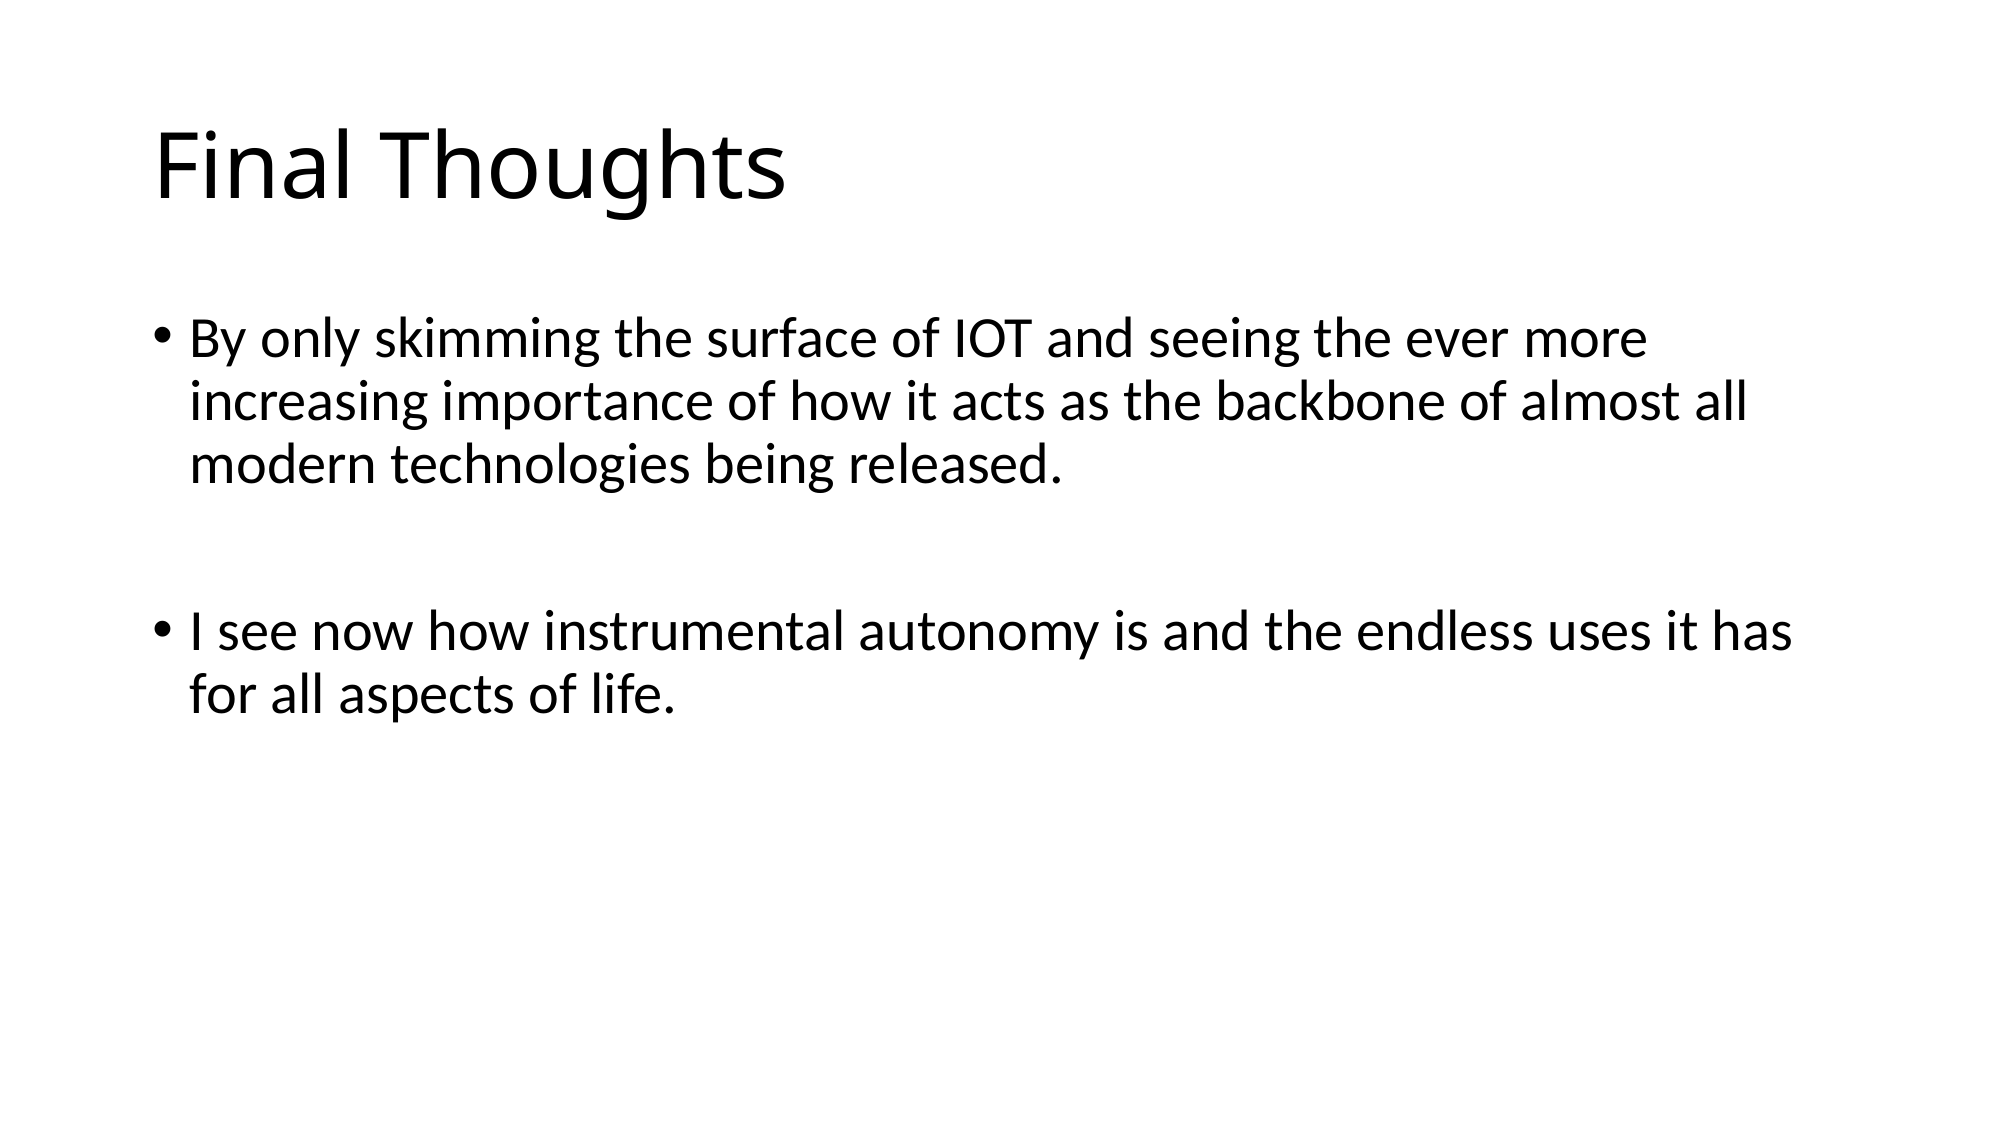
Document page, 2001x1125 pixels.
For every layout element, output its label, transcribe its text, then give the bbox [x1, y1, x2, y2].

list By only skimming the surface of IOT and seeing the ever more increasing importance of how it acts as the backbone of almost all modern technologies being released. I see now how instrumental autonomy is and the endless uses it has for all aspects of life. [137, 299, 1863, 1014]
title Final Thoughts [137, 59, 1863, 278]
